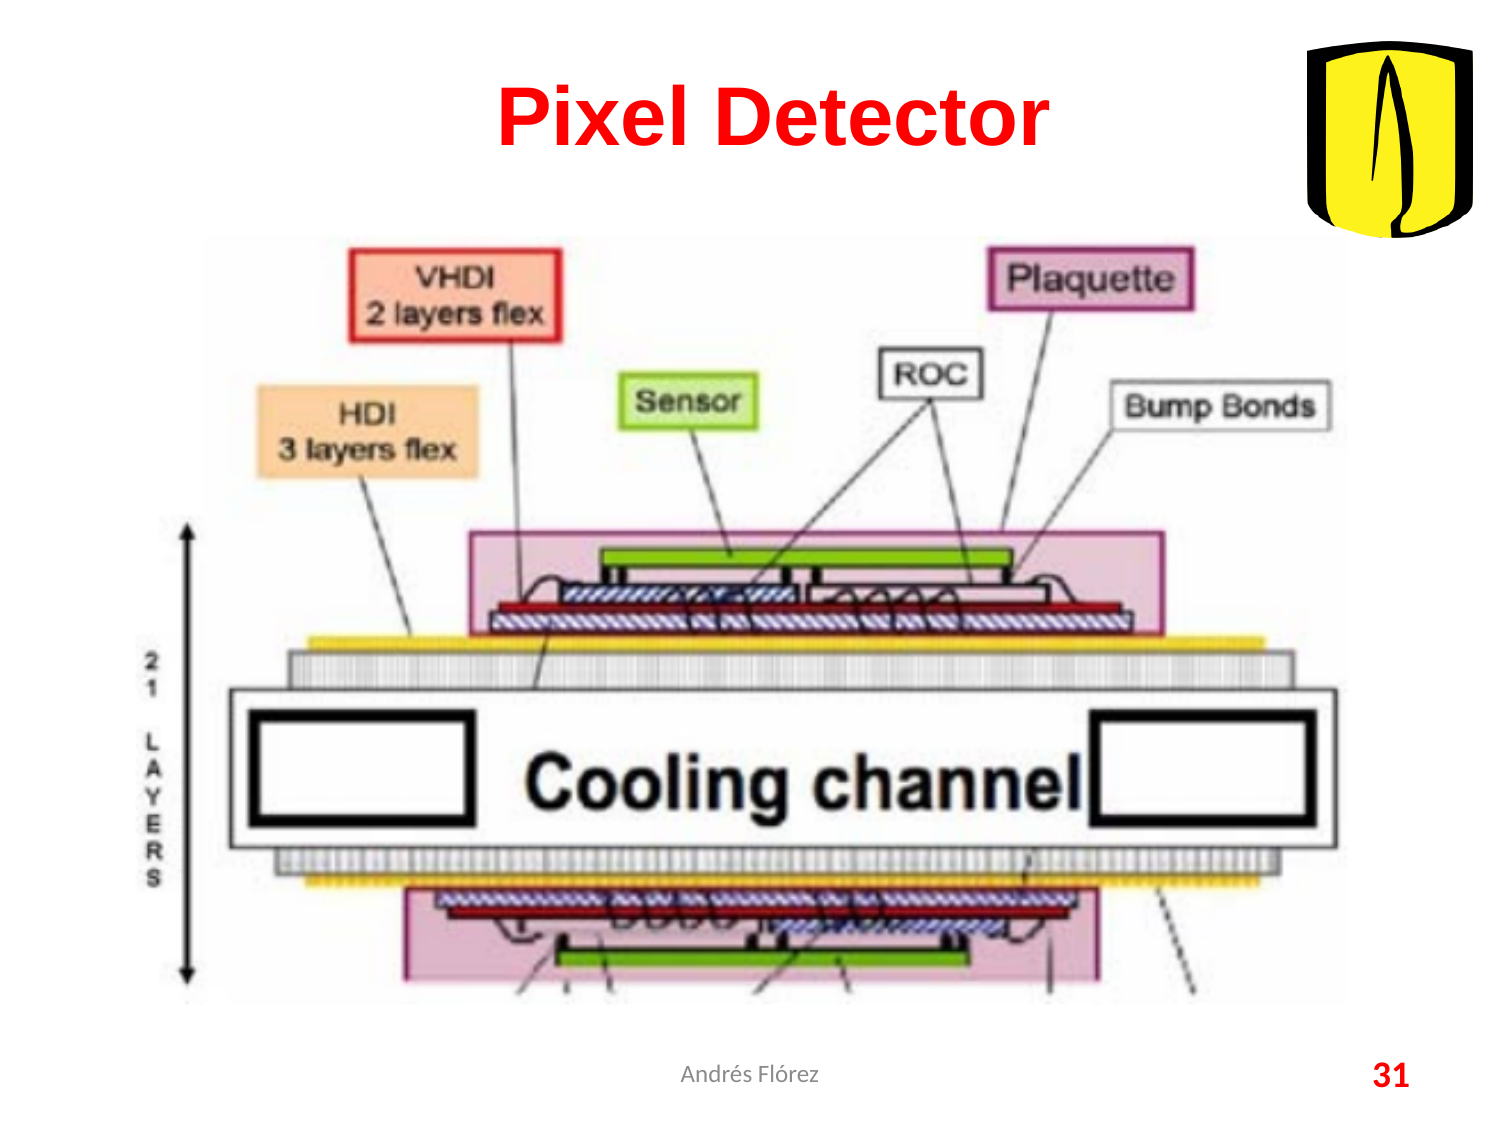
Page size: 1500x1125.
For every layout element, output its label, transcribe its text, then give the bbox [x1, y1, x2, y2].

picture [100, 41, 1473, 1046]
slide_number 31 [1074, 1042, 1425, 1103]
text_box Pixel Detector [289, 54, 1258, 170]
footer Andrés Flórez [512, 1054, 988, 1103]
